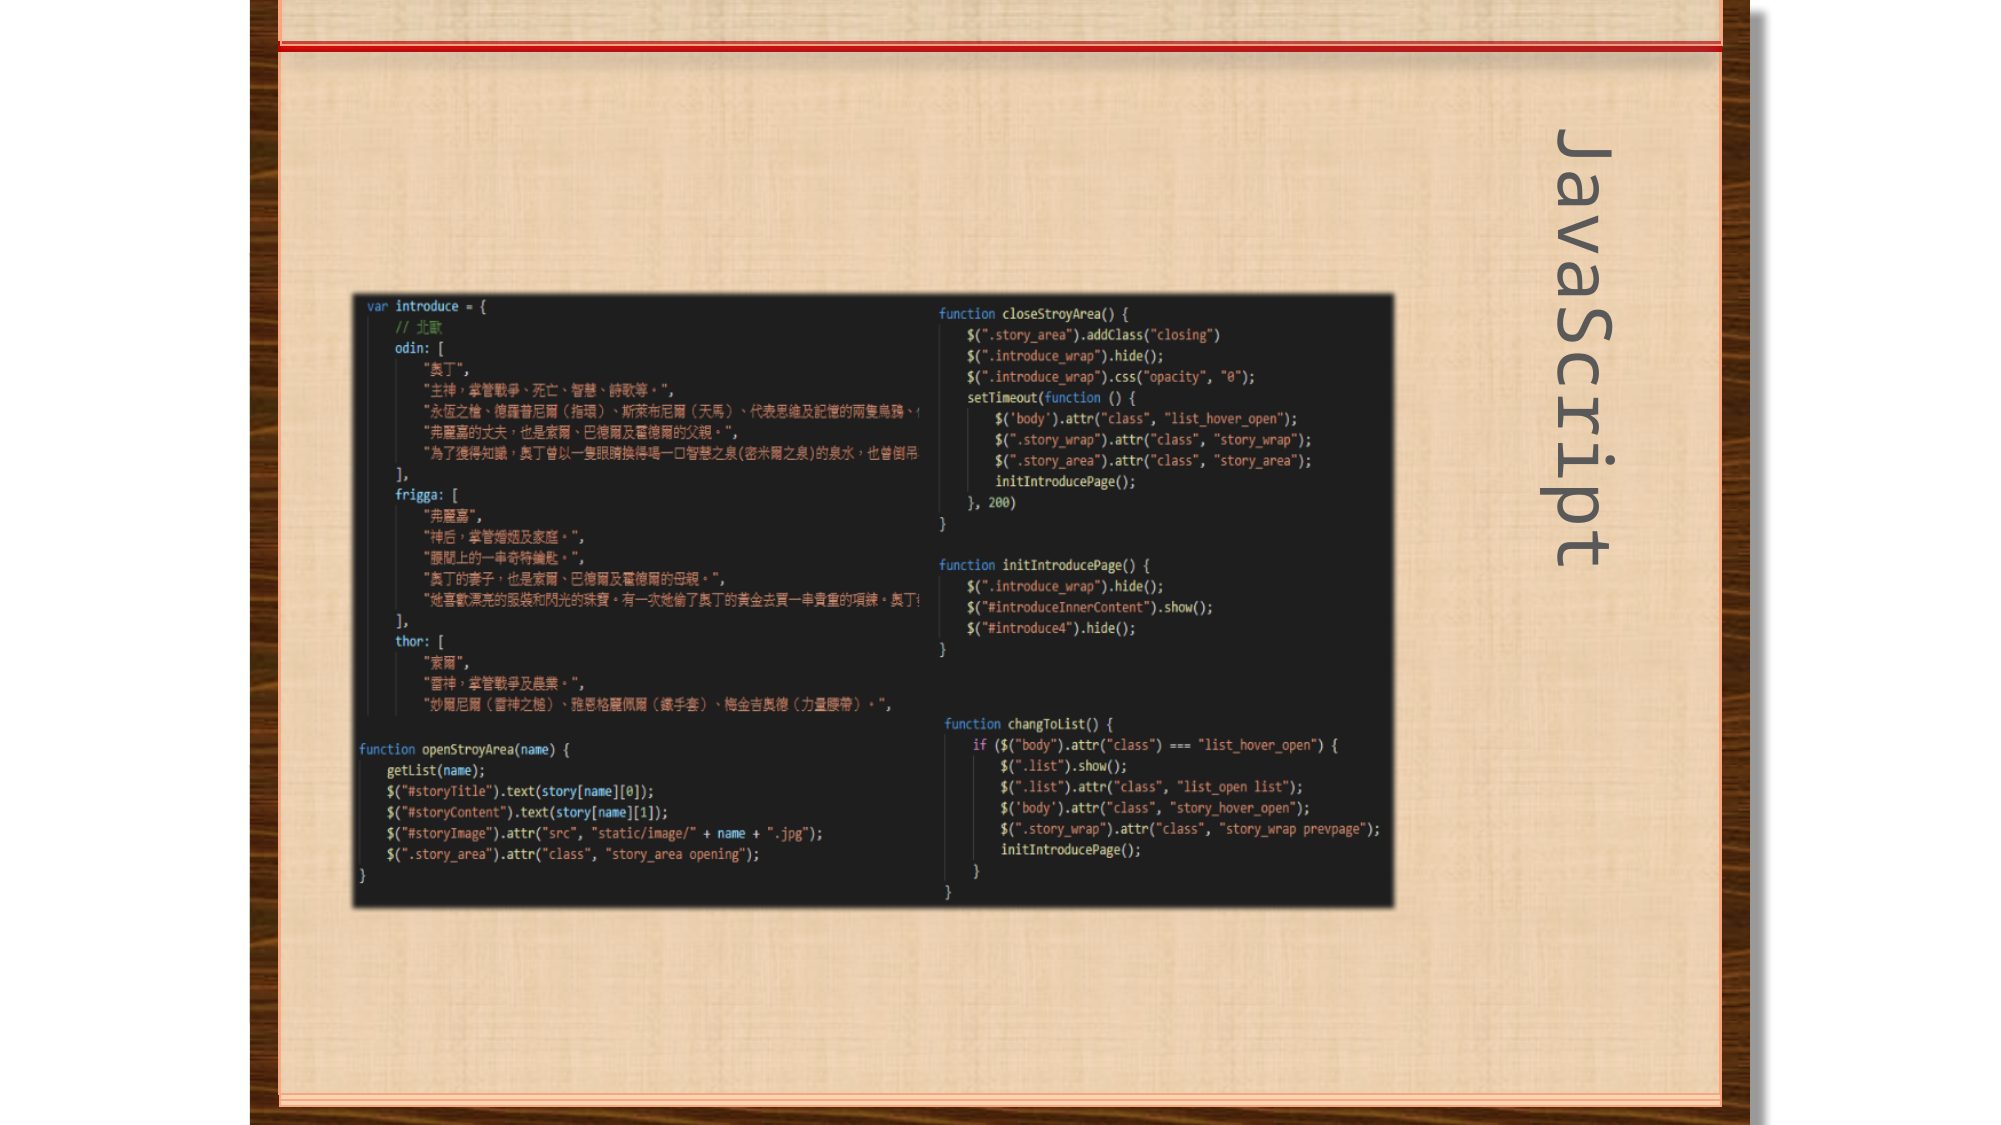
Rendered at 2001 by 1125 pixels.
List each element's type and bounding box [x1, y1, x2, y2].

text_box [249, 0, 1750, 1125]
picture [348, 289, 1400, 913]
